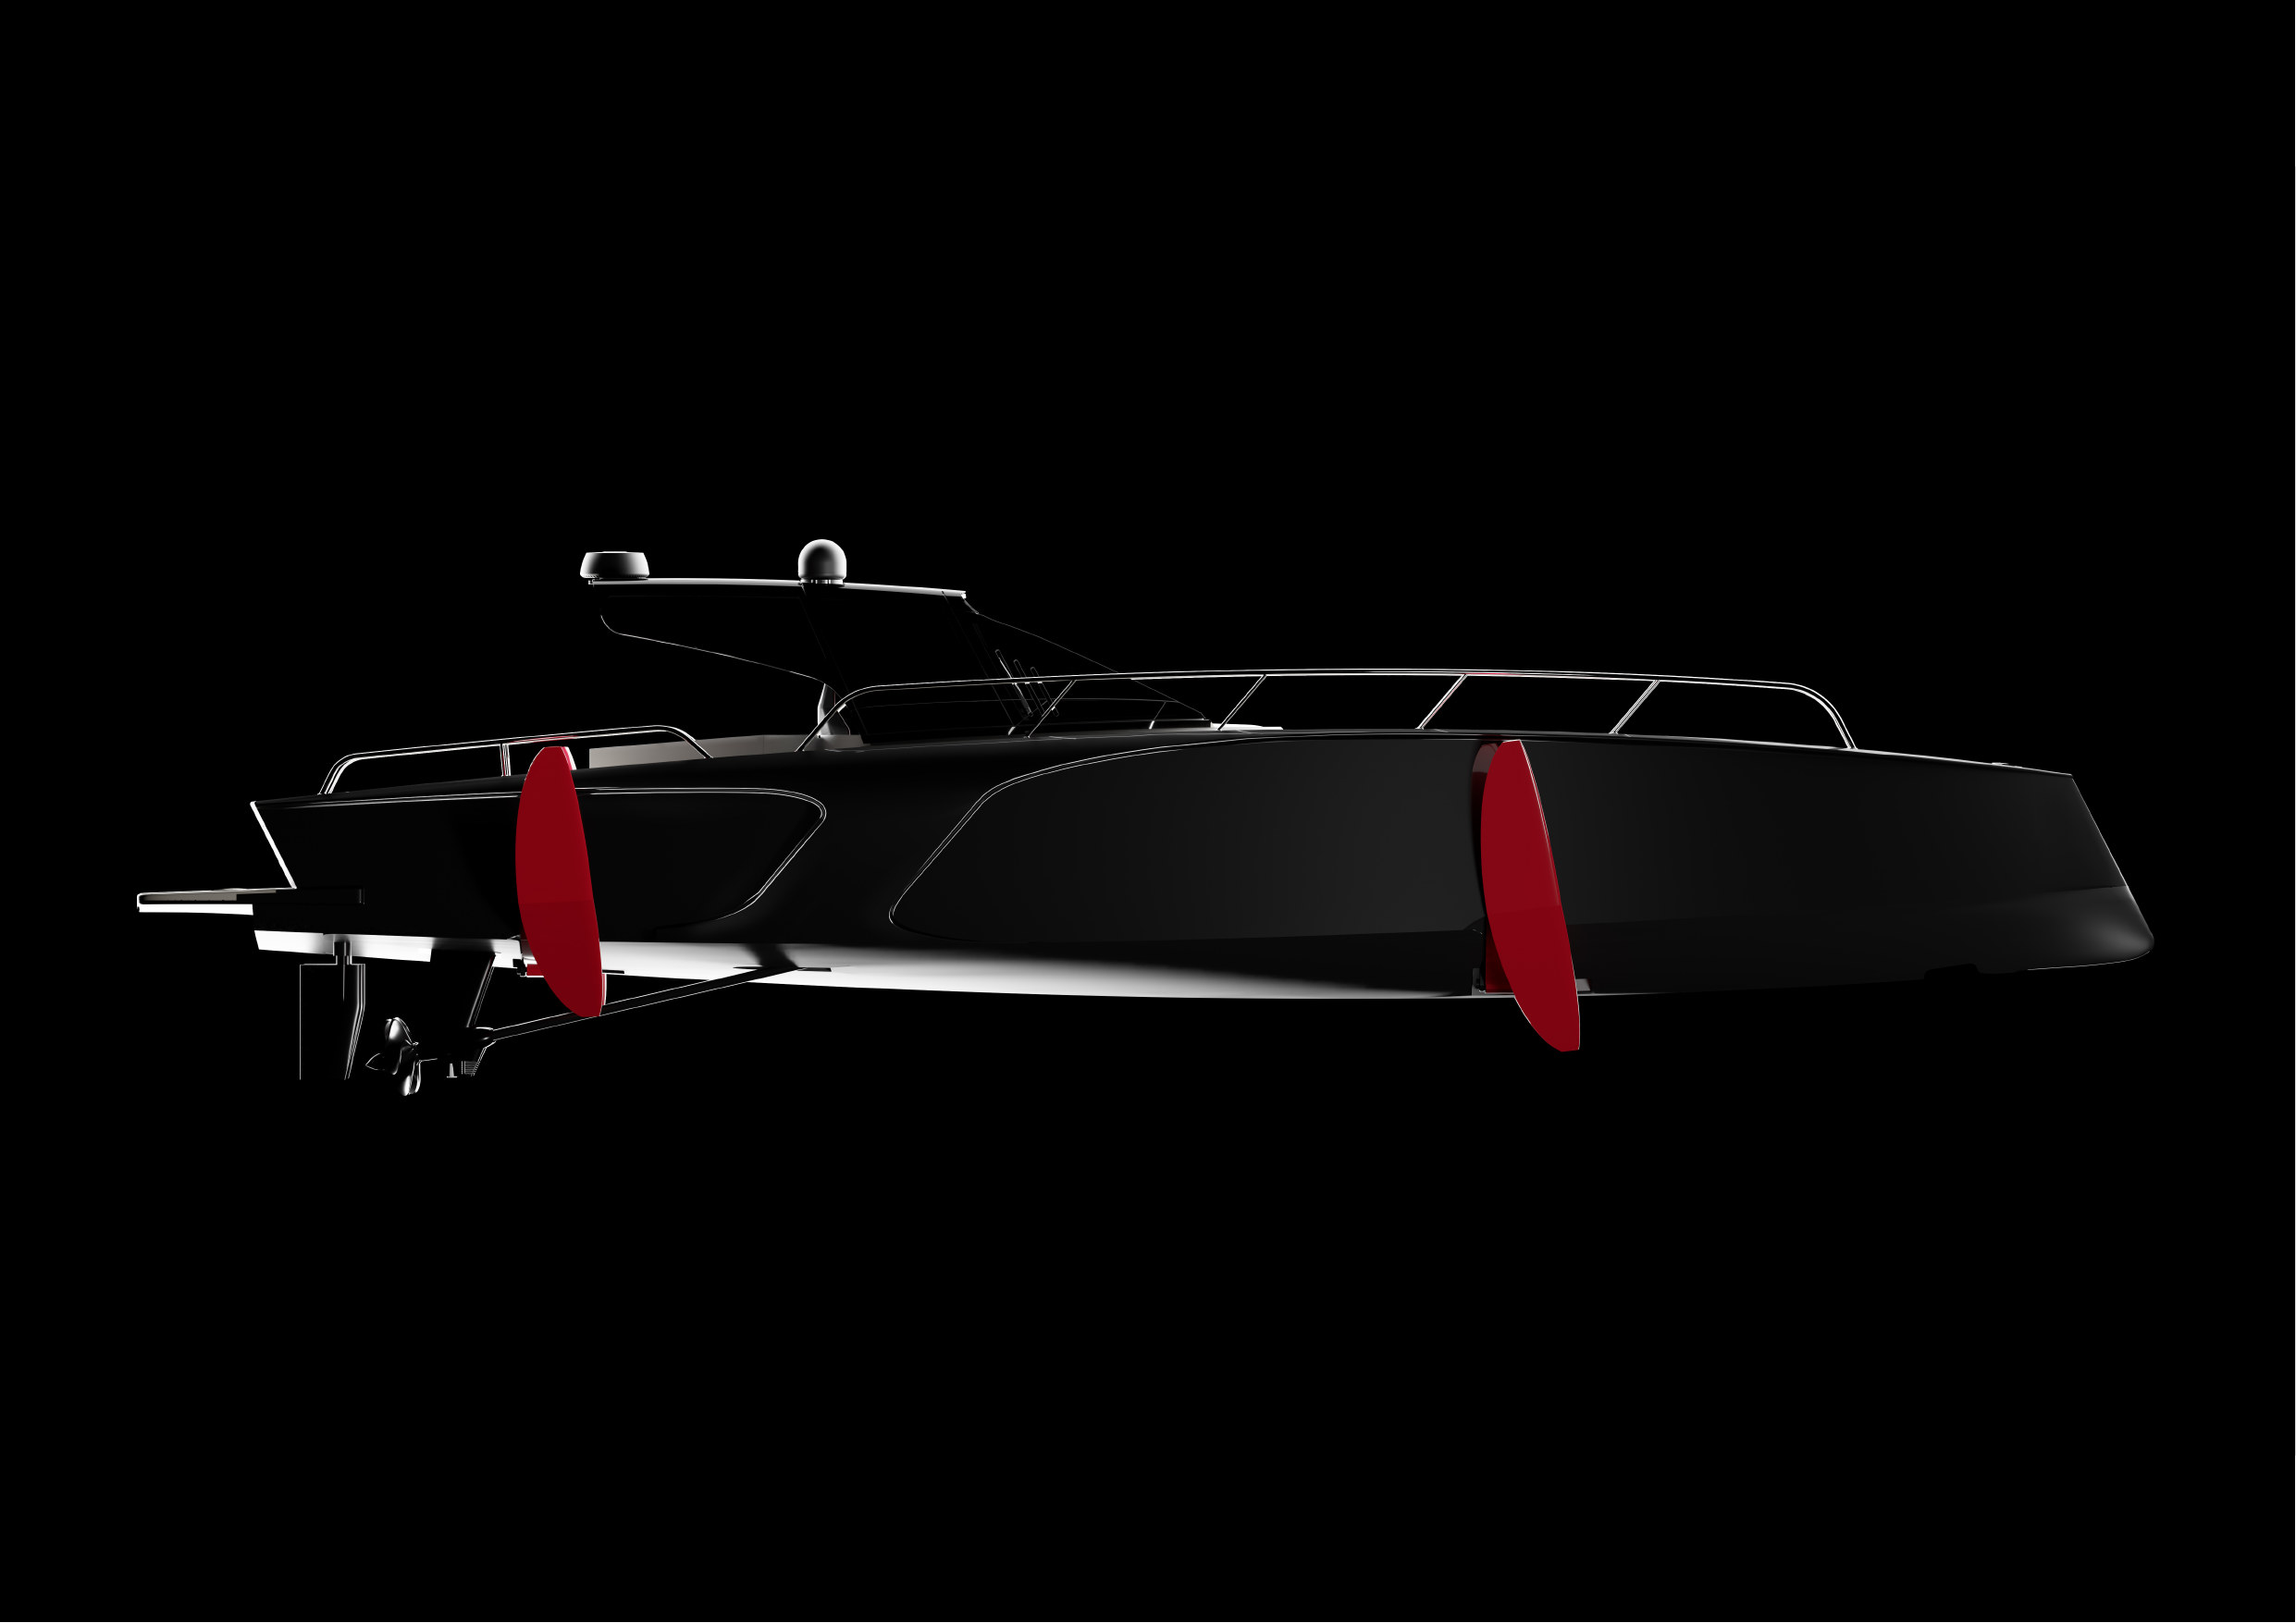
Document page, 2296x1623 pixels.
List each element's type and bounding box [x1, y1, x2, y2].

picture [0, 166, 2296, 1457]
